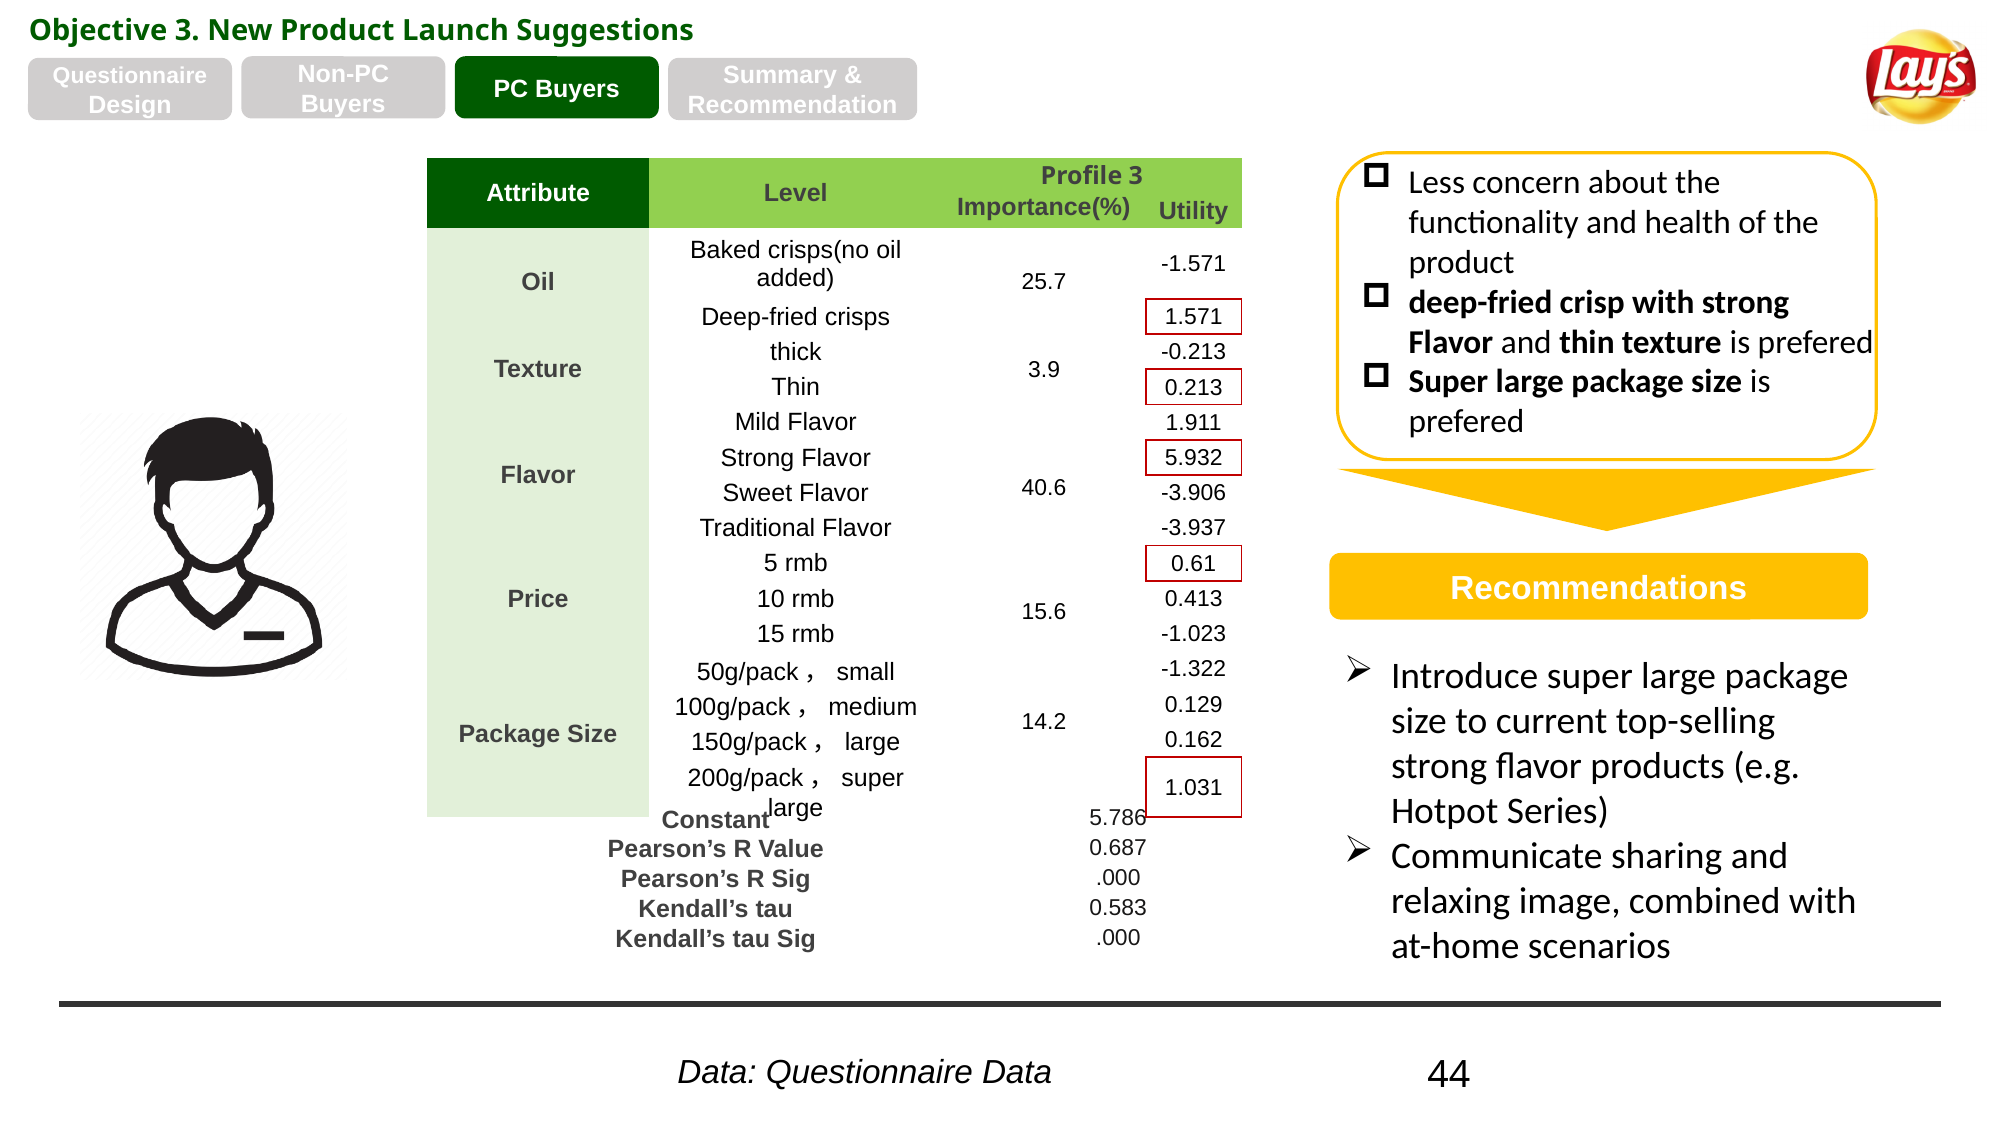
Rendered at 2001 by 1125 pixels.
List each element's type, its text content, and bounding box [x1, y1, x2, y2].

table_cell 1.031 [1147, 758, 1241, 816]
table_cell 150g/pack，large [649, 722, 942, 757]
table_cell Kendall’s tau Sig [433, 925, 999, 954]
table_cell 1.571 [1147, 300, 1241, 333]
table_header 5.786 [1000, 805, 1237, 835]
table_cell 50g/pack，small [649, 651, 942, 687]
text_box Questionnaire Design [26, 56, 234, 122]
table_cell thick [649, 334, 942, 369]
text_box Summary & Recommendation [667, 56, 919, 122]
table_cell Kendall’s tau [432, 895, 1000, 925]
table_cell Mild Flavor [649, 405, 942, 440]
text_box PC Buyers [453, 55, 660, 120]
table_cell 0.687 [1000, 835, 1237, 865]
table_cell Flavor [427, 405, 649, 546]
text_box Introduce super large package size to current top-selling strong flavor products (e.g. Hotpot Series) Communicate sharing and relaxing image, combined with at-home scenarios [1329, 643, 1877, 974]
table_cell 5.932 [1147, 441, 1241, 474]
table_cell 100g/pack，medium [649, 687, 942, 722]
picture [80, 413, 347, 680]
table_cell 0.413 [1146, 582, 1242, 616]
table_cell Traditional Flavor [649, 510, 942, 546]
table_cell .000 [1000, 865, 1237, 895]
table_header Constant [432, 805, 1000, 835]
table_header Profile 3 [942, 158, 1242, 193]
table_cell 3.9 [942, 334, 1146, 405]
table_cell -3.937 [1146, 510, 1242, 545]
table_header Level [649, 158, 942, 228]
table_cell Importance(%) [942, 193, 1146, 228]
table_cell 15 rmb [649, 616, 942, 651]
text_box Less concern about the functionality and health of the product deep-fried crisp with strong Flavor and thin texture is prefered Super large package size is prefered [1346, 152, 1891, 447]
table_cell 200g/pack，super large [649, 757, 942, 805]
table_cell -1.023 [1146, 616, 1242, 651]
table_cell 25.7 [942, 228, 1146, 334]
table_cell Price [427, 546, 649, 651]
table_cell .000 [1001, 925, 1236, 954]
table_cell Thin [649, 369, 942, 405]
table_cell 0.61 [1147, 546, 1241, 580]
table_header Attribute [427, 158, 649, 228]
text_box [1353, 447, 1861, 461]
table_cell Strong Flavor [649, 440, 942, 475]
table_cell 0.162 [1146, 722, 1242, 756]
table_cell -1.571 [1146, 228, 1242, 298]
table_cell -0.213 [1146, 335, 1242, 368]
table_cell Texture [427, 334, 649, 405]
table_cell Deep-fried crisps [649, 299, 942, 334]
table_cell 10 rmb [649, 581, 942, 616]
footer Data: Questionnaire Data [662, 1042, 1338, 1103]
picture [1862, 21, 1987, 131]
table_cell 1.911 [1146, 405, 1242, 439]
table_cell Baked crisps(no oil added) [649, 228, 942, 299]
table_cell 5 rmb [649, 546, 942, 581]
table_cell Pearson’s R Value [432, 835, 1000, 865]
table_cell Pearson’s R Sig [432, 865, 1000, 895]
text_box Objective 3. New Product Launch Suggestions [13, 4, 1014, 54]
text_box [1337, 467, 1877, 533]
table_cell Oil [427, 228, 649, 334]
text_box Non-PC Buyers [240, 55, 447, 120]
text_box Recommendations [1328, 551, 1870, 621]
text_box [1336, 173, 1346, 439]
table_cell 40.6 [942, 405, 1146, 546]
table_cell -3.906 [1146, 476, 1242, 510]
table_cell 0.213 [1147, 370, 1241, 404]
table_cell 14.2 [942, 651, 1146, 805]
table_cell Utility [1146, 193, 1242, 228]
table_cell -1.322 [1146, 651, 1242, 687]
table_cell 15.6 [942, 546, 1146, 651]
table_cell Sweet Flavor [649, 475, 942, 510]
table_cell Package Size [427, 651, 649, 817]
slide_number 44 [1412, 1042, 1863, 1103]
table_cell 0.583 [1000, 895, 1237, 925]
table_cell 0.129 [1146, 687, 1242, 722]
